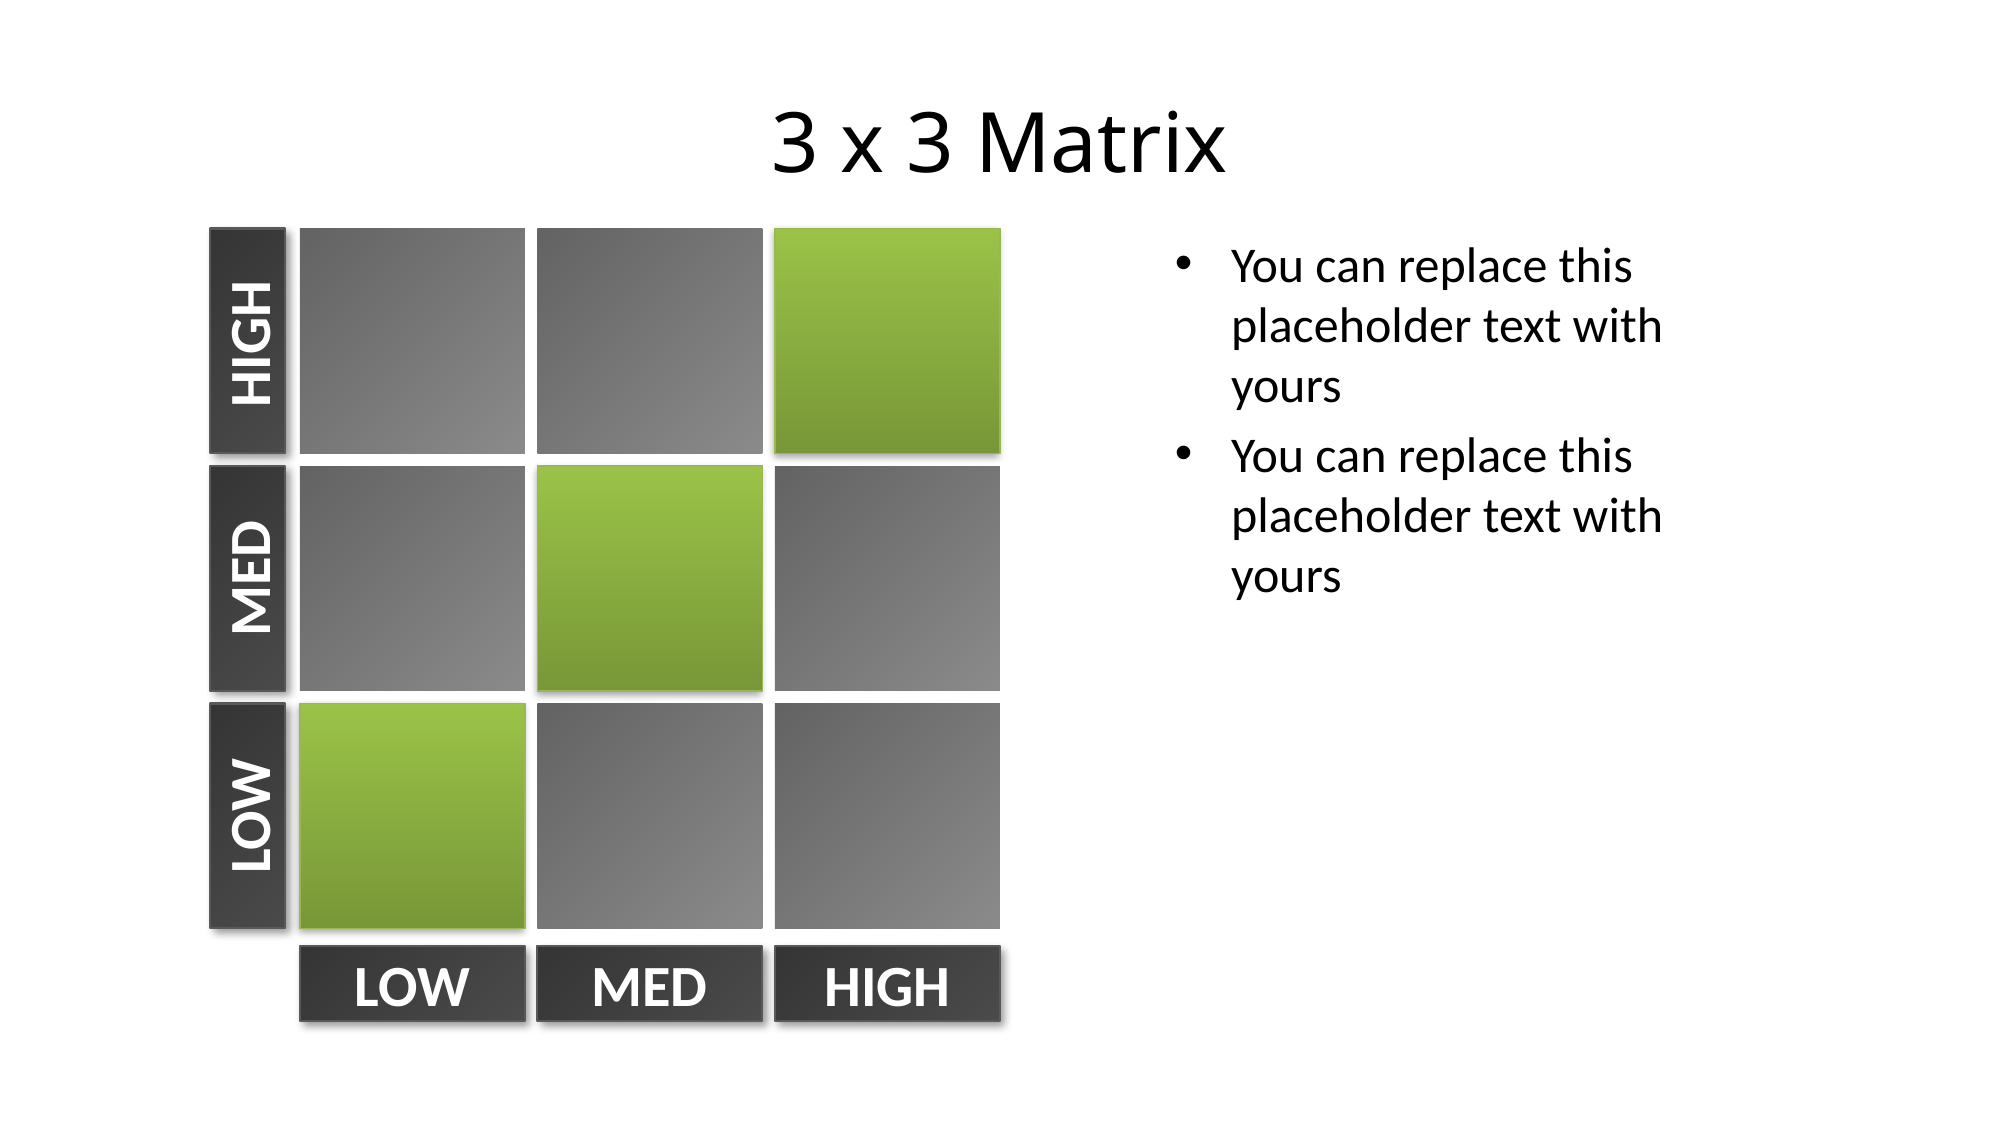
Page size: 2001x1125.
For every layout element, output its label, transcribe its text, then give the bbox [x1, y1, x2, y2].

text_box [535, 701, 764, 931]
text_box [774, 233, 1001, 454]
text_box [298, 233, 527, 456]
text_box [204, 465, 291, 692]
list You can replace this placeholder text with yours You can replace this placeholder text with yours [1159, 224, 1750, 1005]
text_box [537, 940, 763, 1028]
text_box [204, 703, 291, 929]
text_box [773, 701, 1002, 931]
text_box [773, 464, 1002, 693]
text_box [537, 465, 763, 692]
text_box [204, 228, 291, 454]
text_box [299, 940, 526, 1028]
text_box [774, 940, 1001, 1028]
text_box [299, 703, 526, 929]
text_box [298, 464, 527, 693]
text_box [535, 233, 764, 456]
title 3 x 3 Matrix [99, 45, 1900, 233]
